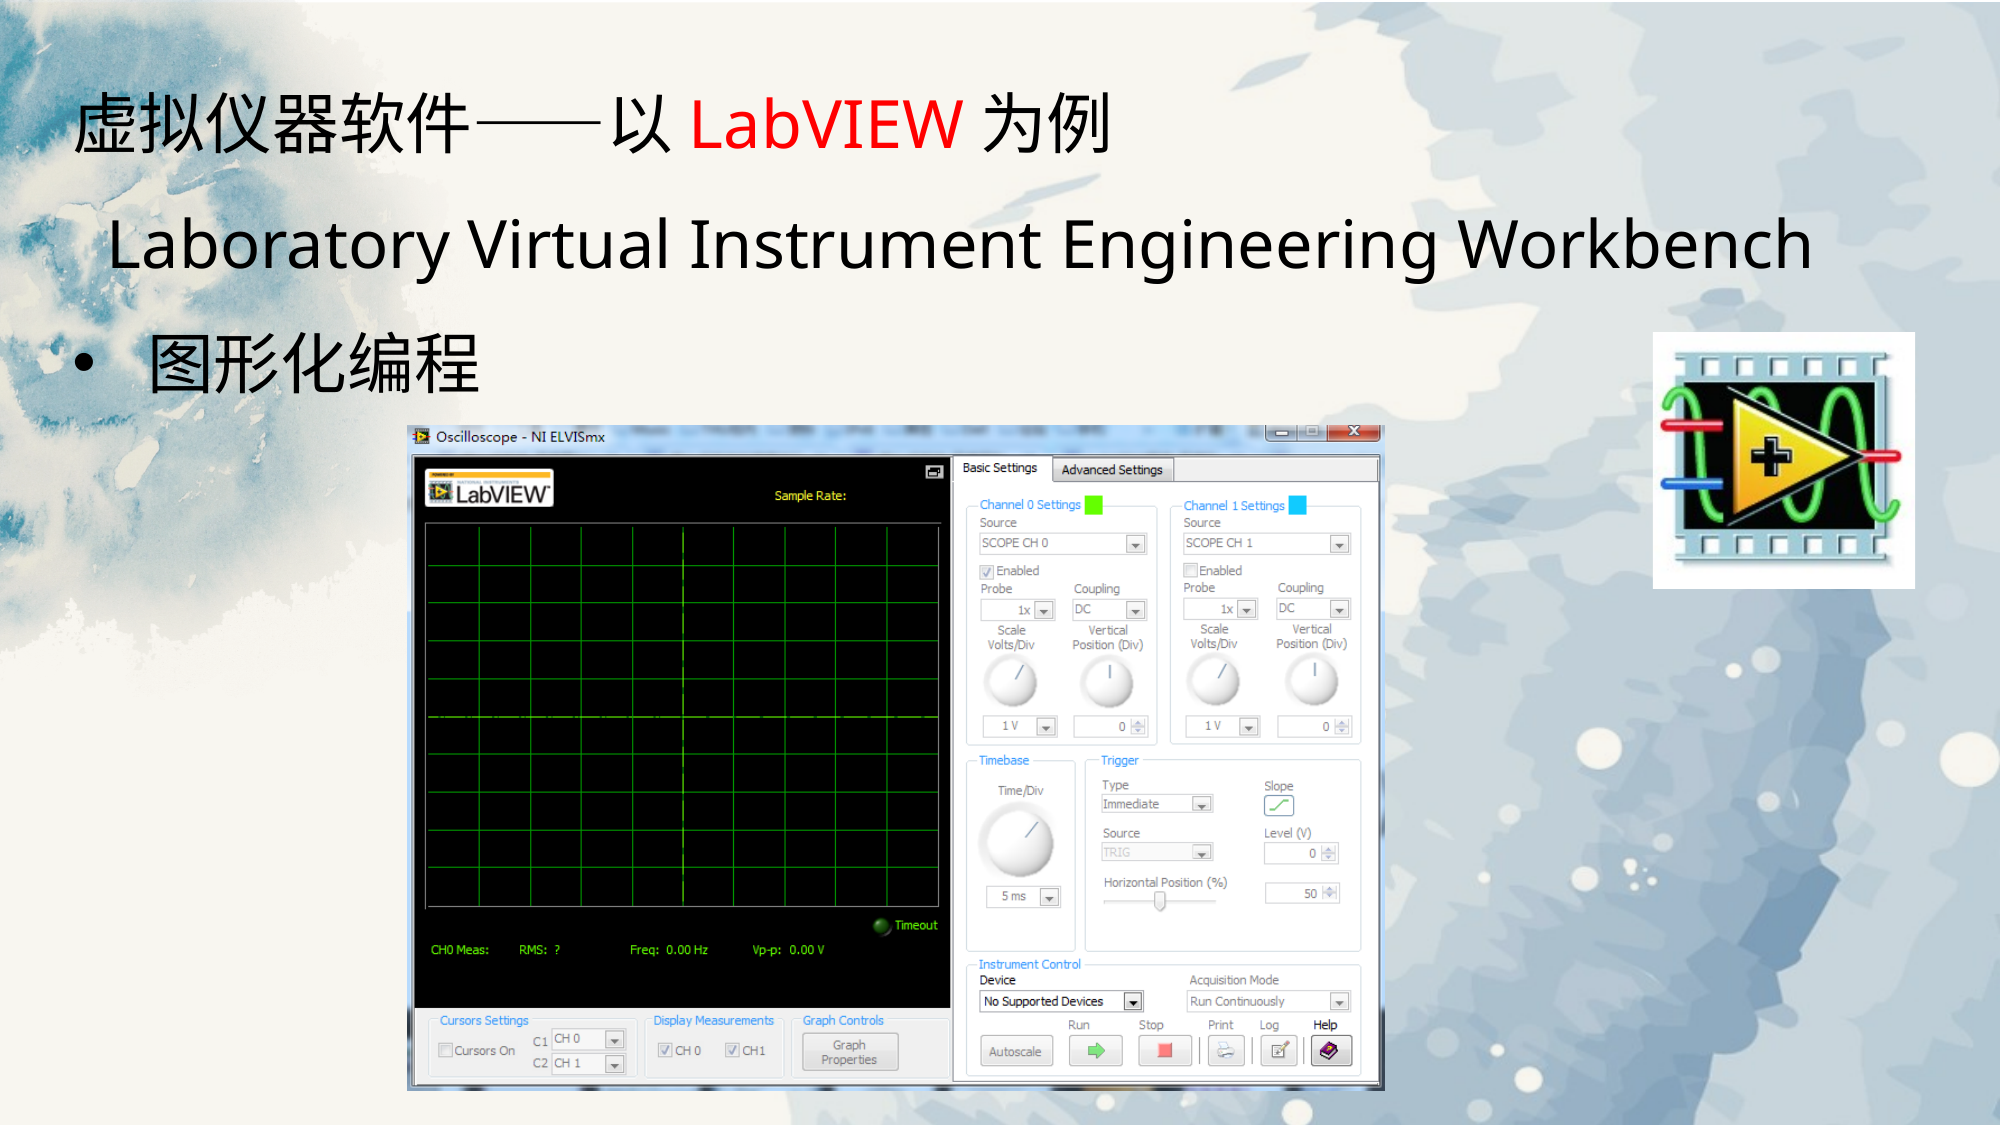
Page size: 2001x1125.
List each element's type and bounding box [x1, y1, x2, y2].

text_box [0, 0, 2000, 1125]
picture [1652, 332, 1916, 589]
picture [407, 425, 1385, 1091]
